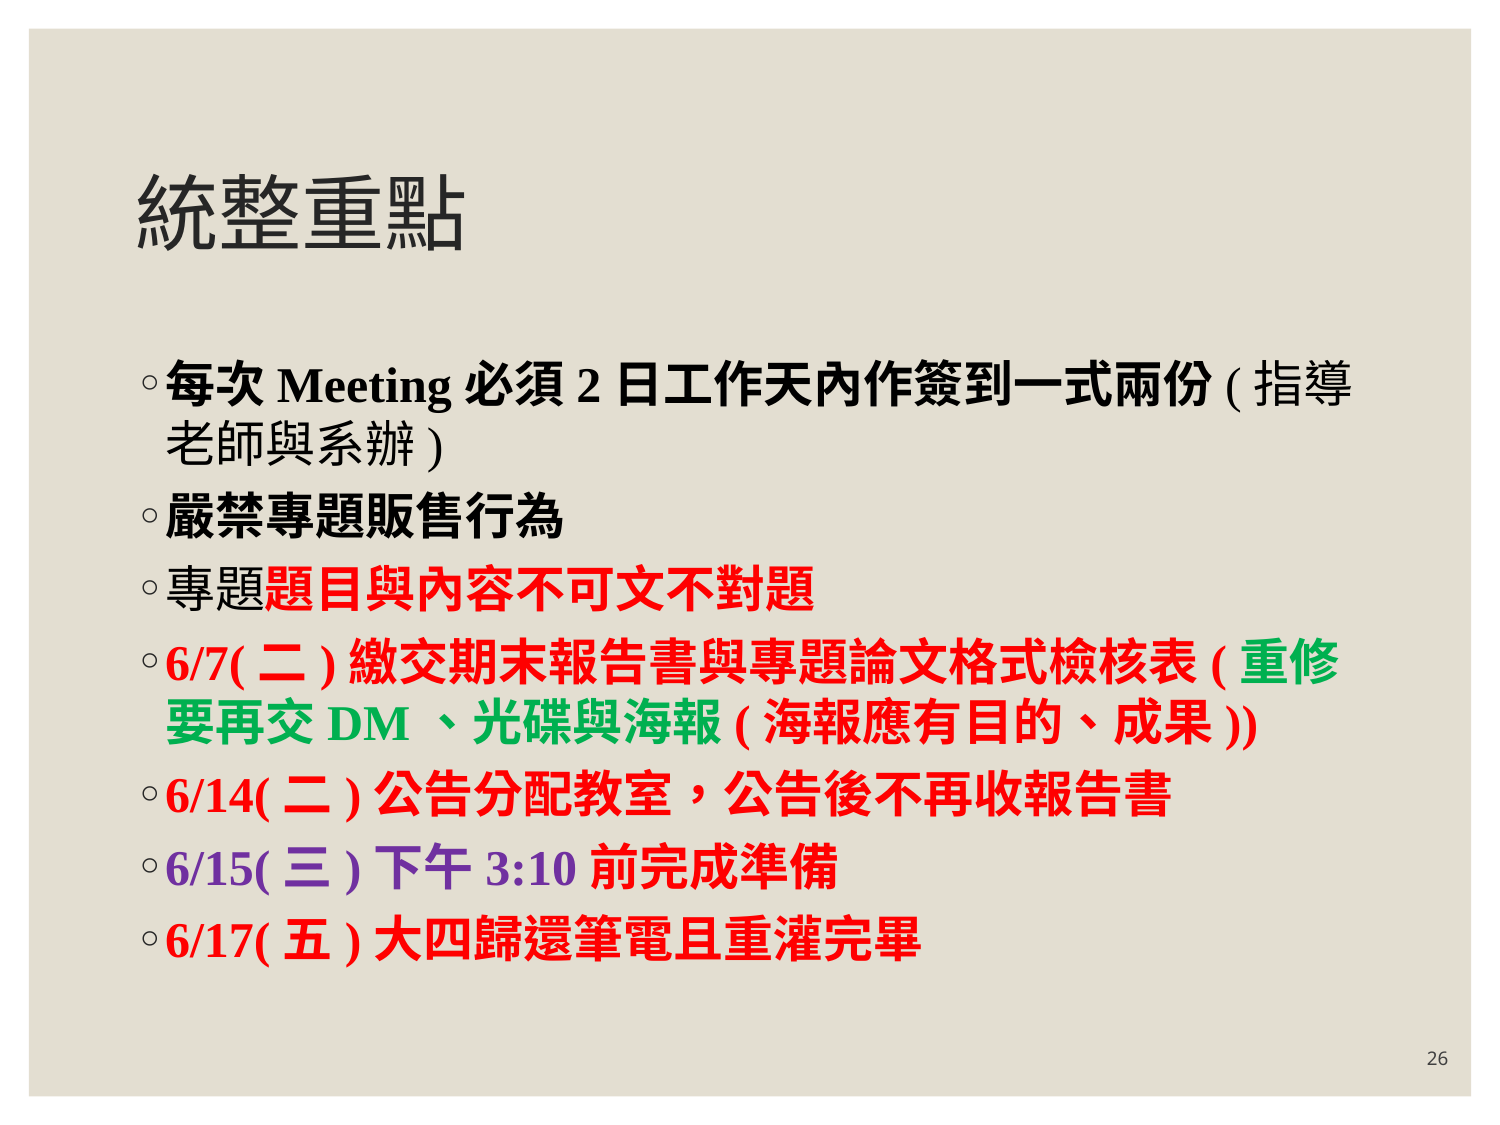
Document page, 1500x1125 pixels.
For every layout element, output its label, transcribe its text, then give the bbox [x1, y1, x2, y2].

slide_number 26 [1283, 1035, 1464, 1080]
title 統整重點 [120, 105, 1380, 331]
list 每次Meeting必須2日工作天內作簽到一式兩份(指導老師與系辦) 嚴禁專題販售行為 專題題目與內容不可文不對題 6/7(二)繳交期末報告書與專題論文格式檢核表(重修要再交DM、光碟與海報(海報應有目的、成果)) 6/14(二)公告分配教室，公告後不再收報告書 6/15(三)下午3:10前完成準備 6/17(五)大四歸還筆電且重灌完畢 [120, 345, 1380, 990]
